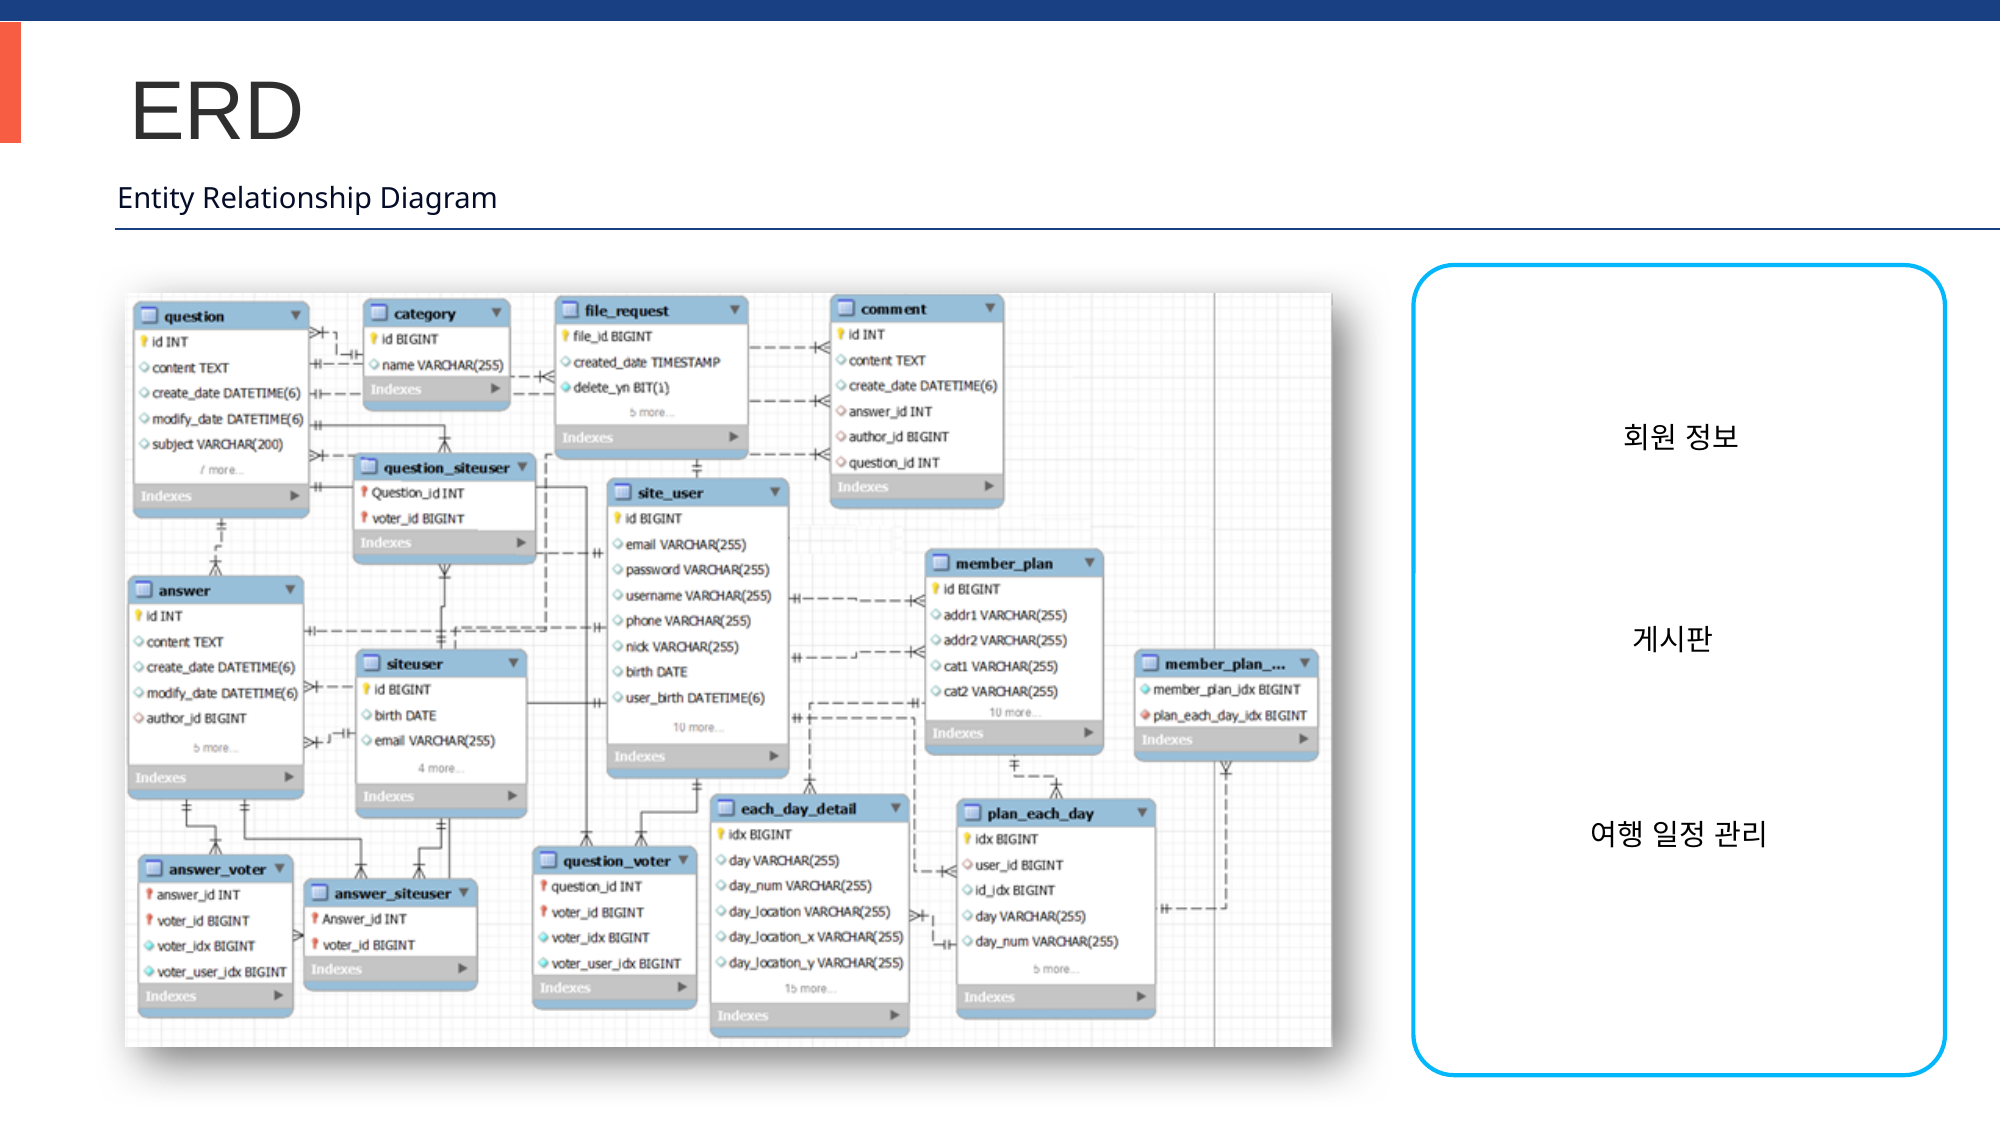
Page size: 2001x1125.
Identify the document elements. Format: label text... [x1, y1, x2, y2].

text_box Entity Relationship Diagram [102, 172, 514, 222]
text_box 회원 정보 [1608, 412, 1763, 462]
text_box ERD [114, 48, 955, 164]
text_box 게시판 [1618, 614, 1738, 664]
text_box [1411, 262, 1948, 1078]
picture [125, 293, 1333, 1047]
text_box 여행 일정 관리 [1575, 809, 1784, 860]
text_box [0, 22, 21, 143]
text_box [0, 0, 2000, 21]
